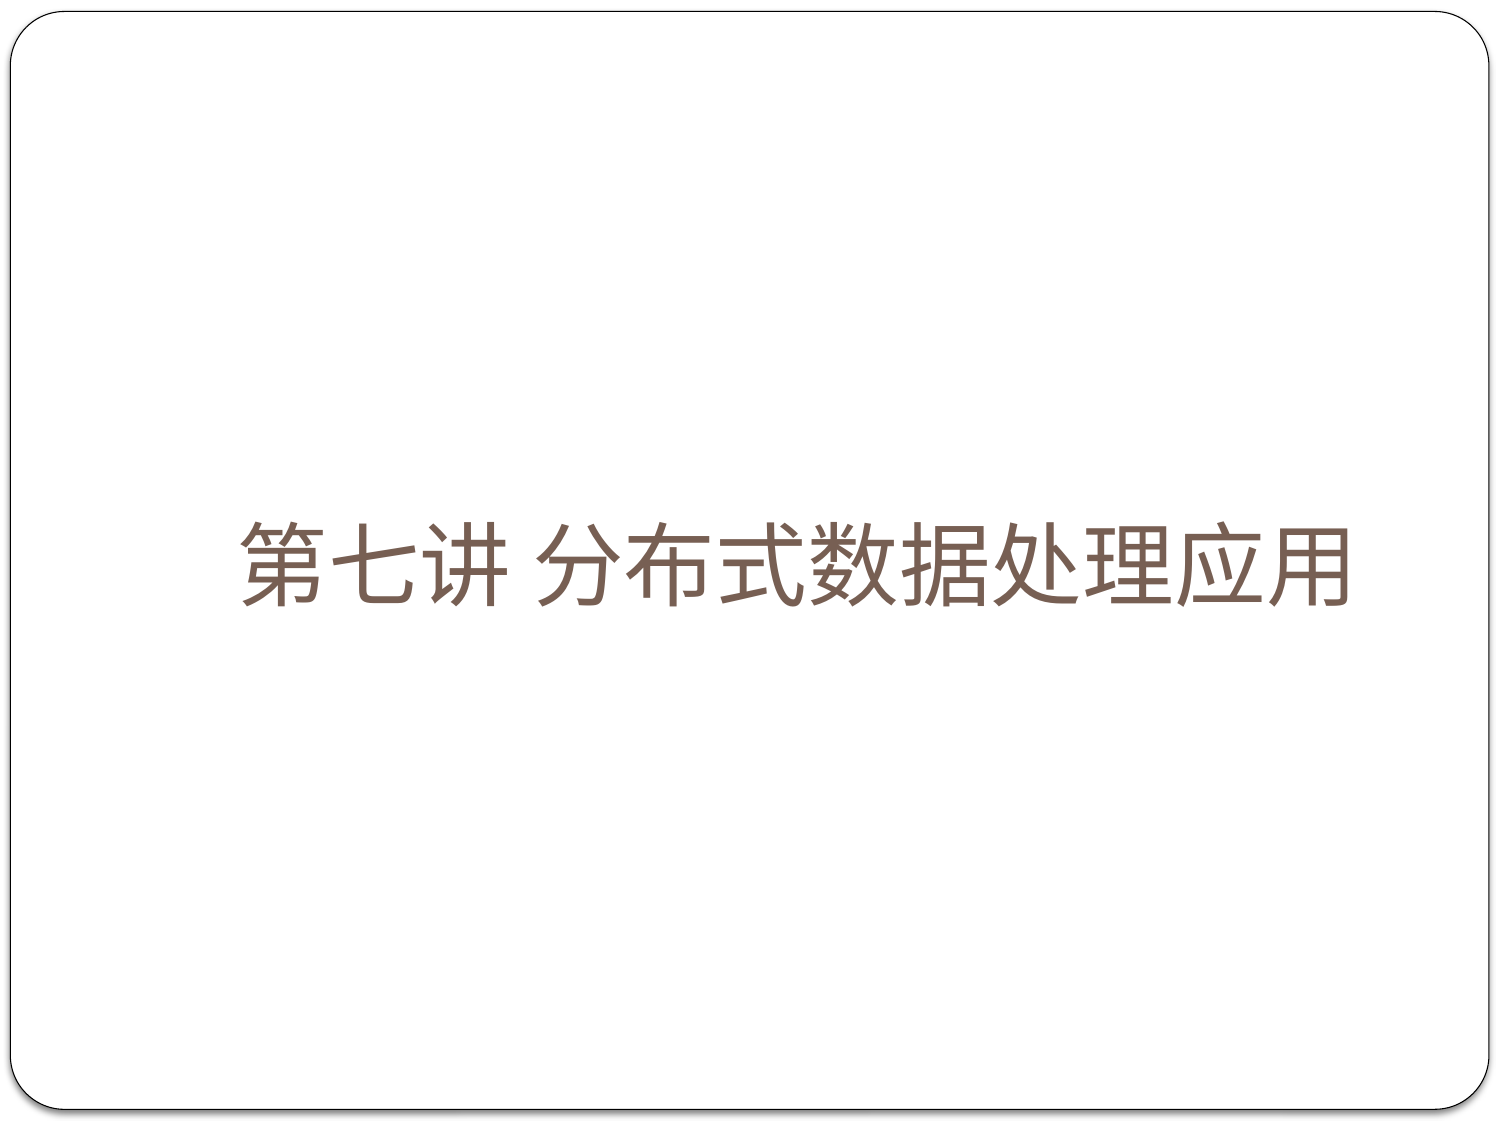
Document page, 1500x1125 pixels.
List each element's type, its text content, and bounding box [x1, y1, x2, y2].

text_box 第七讲 分布式数据处理应用 [167, 505, 1378, 618]
